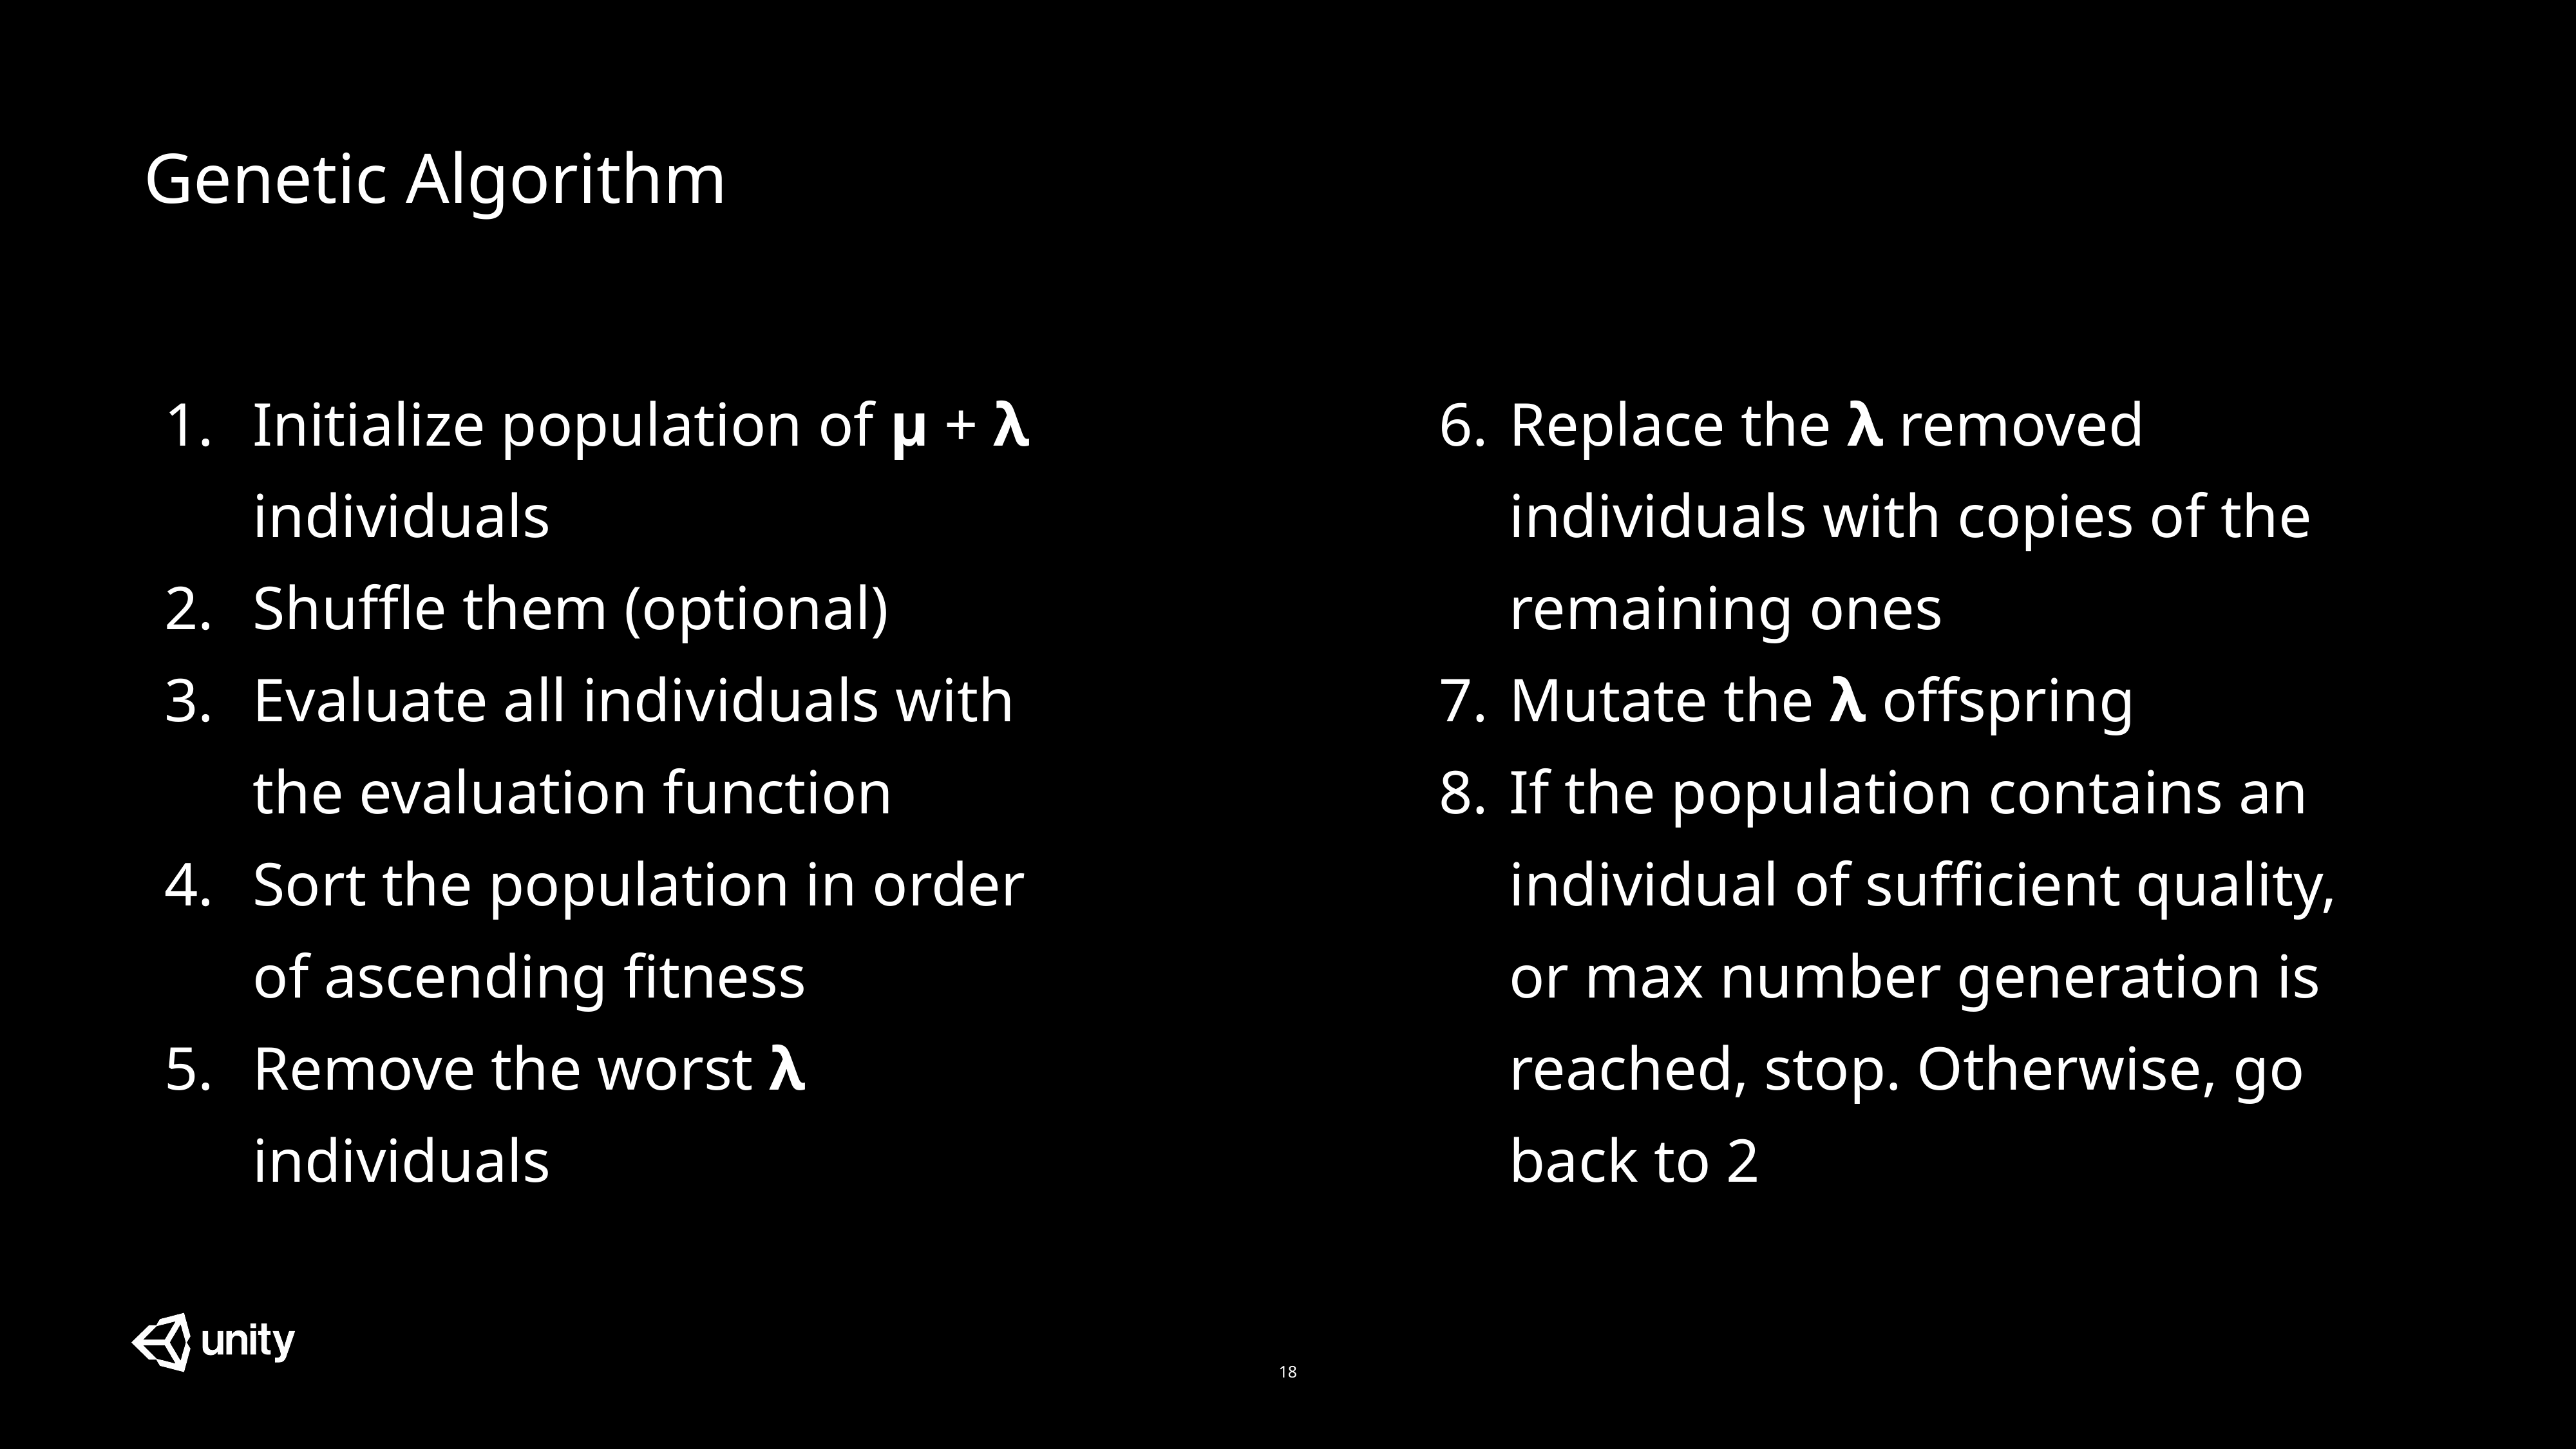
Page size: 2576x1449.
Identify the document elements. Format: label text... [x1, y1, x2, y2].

text_box Initialize population of μ + λ individuals Shuffle them (optional) Evaluate all individuals with the evaluation function Sort the population in order of ascending fitness Remove the worst λ individuals [155, 355, 1104, 1249]
slide_number 18 [1211, 1338, 1365, 1449]
text_box Genetic Algorithm [134, 134, 999, 303]
picture [101, 1283, 325, 1402]
text_box Replace the λ removed individuals with copies of the remaining ones Mutate the λ offspring If the population contains an individual of sufficient quality, or max number generation is reached, stop. Otherwise, go back to 2 [1429, 355, 2379, 1249]
